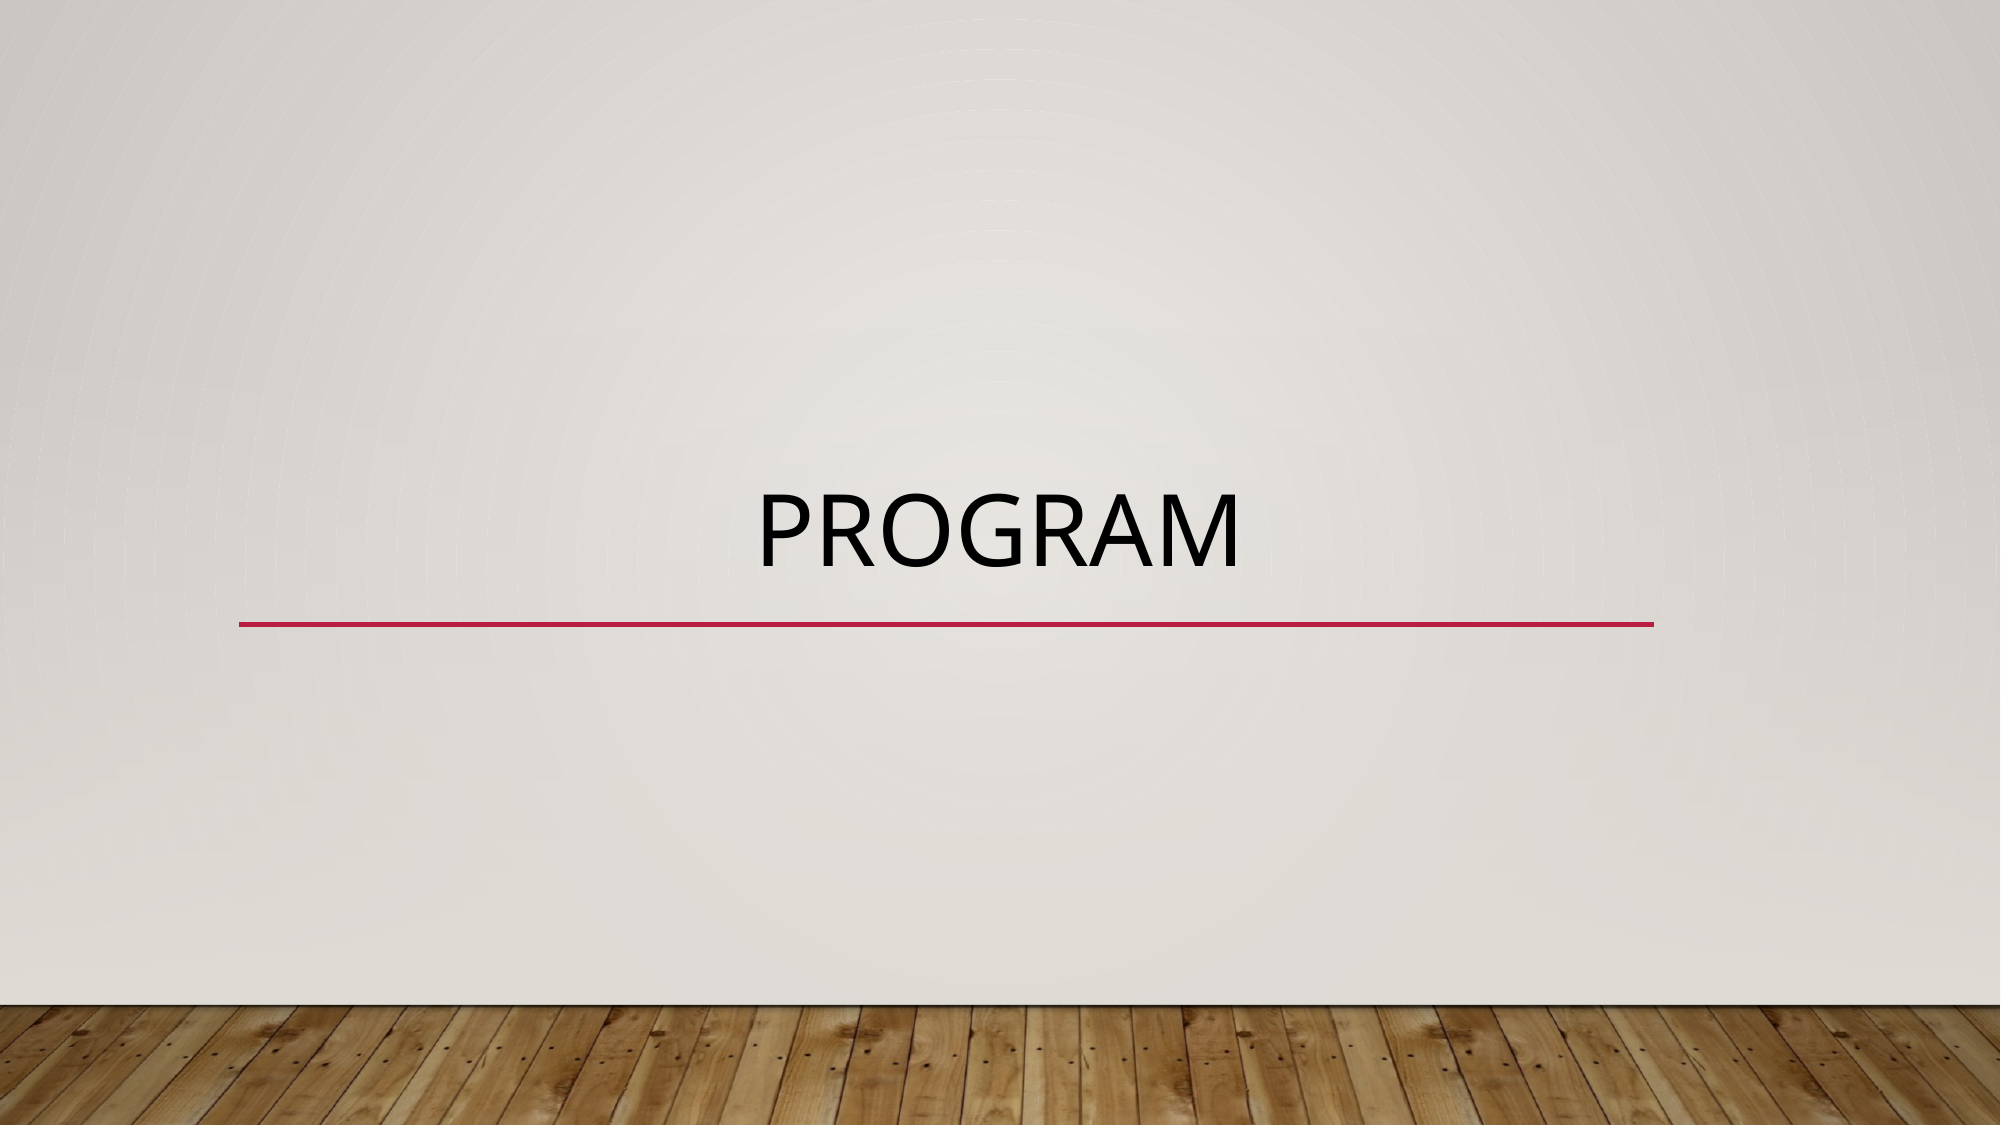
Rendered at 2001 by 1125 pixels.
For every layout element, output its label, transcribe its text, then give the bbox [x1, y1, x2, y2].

title program [287, 354, 1713, 596]
picture [0, 1005, 2000, 1125]
